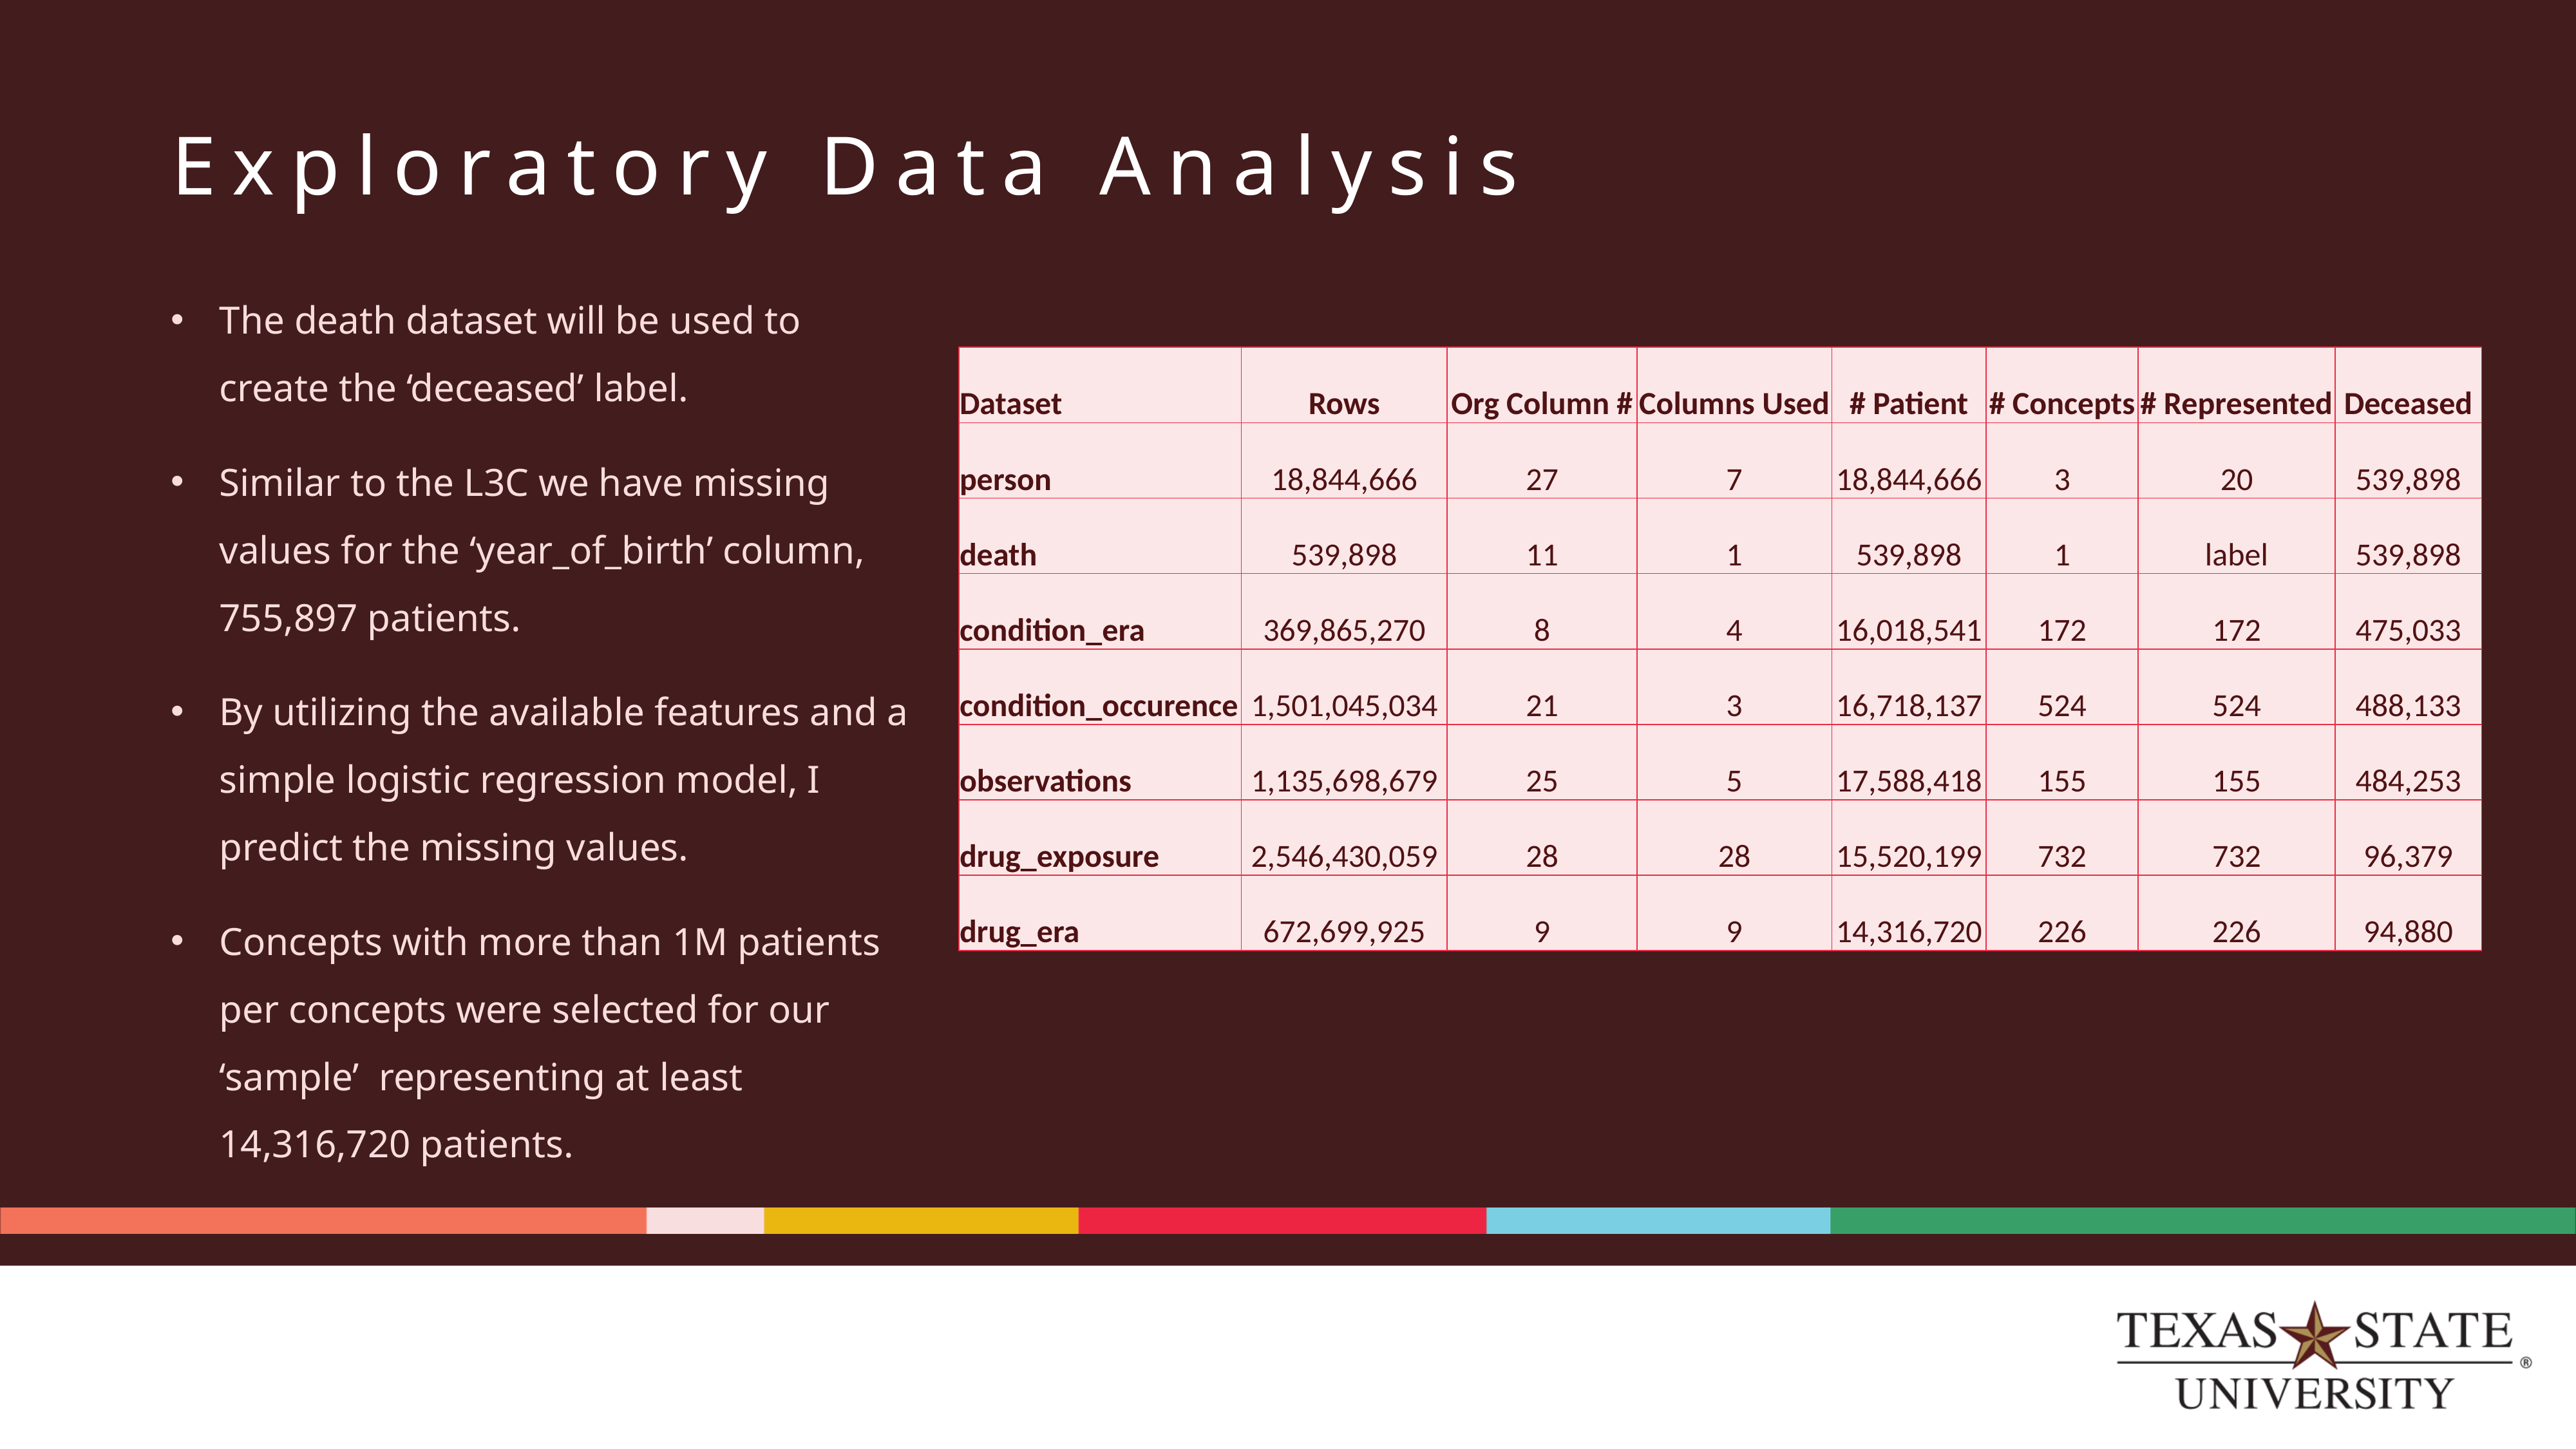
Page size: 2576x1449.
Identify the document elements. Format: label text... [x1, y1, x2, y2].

table_cell 28 [1448, 800, 1636, 875]
table_cell 172 [1987, 574, 2137, 649]
table_cell 18,844,666 [1242, 423, 1446, 498]
table_header Org Column # [1448, 348, 1636, 422]
table_cell 1,135,698,679 [1242, 725, 1446, 799]
table_header # Represented [2139, 348, 2334, 422]
table_cell death [960, 498, 1241, 573]
table_cell 672,699,925 [1242, 876, 1446, 950]
table_cell 8 [1448, 574, 1636, 649]
table_cell 539,898 [1242, 498, 1446, 573]
table_cell observations [960, 725, 1241, 799]
table_cell 226 [2139, 876, 2334, 950]
table_cell 1 [1638, 498, 1832, 573]
table_cell 484,253 [2336, 725, 2481, 799]
table_cell 172 [2139, 574, 2334, 649]
table_cell person [960, 423, 1241, 498]
table_cell 9 [1638, 876, 1832, 950]
title Exploratory Data Analysis [162, 120, 2469, 269]
picture [0, 1208, 2576, 1234]
table_cell 16,018,541 [1832, 574, 1985, 649]
table_cell 155 [2139, 725, 2334, 799]
table_cell 15,520,199 [1832, 800, 1985, 875]
table_cell 16,718,137 [1832, 650, 1985, 724]
table_cell drug_era [960, 876, 1241, 950]
table_header # Concepts [1987, 348, 2137, 422]
table_header # Patient [1832, 348, 1985, 422]
table_header Columns Used [1638, 348, 1832, 422]
table_cell 155 [1987, 725, 2137, 799]
table_cell 539,898 [2336, 498, 2481, 573]
table_cell 18,844,666 [1832, 423, 1985, 498]
list The death dataset will be used to create the ‘deceased’ label. Similar to the L3C we have missing values for the ‘year_of_birth’ column, 755,897 patients. By utilizing the available features and a simple logistic regression model, I predict the missing values. Concepts with more than 1M patients per concepts were selected for our ‘sample’ representing at least 14,316,720 patients. [162, 269, 919, 1204]
table_cell label [2139, 498, 2334, 573]
table_header Deceased [2336, 348, 2481, 422]
table_cell 21 [1448, 650, 1636, 724]
table_cell 7 [1638, 423, 1832, 498]
table_header Rows [1242, 348, 1446, 422]
table_cell 17,588,418 [1832, 725, 1985, 799]
table_cell 3 [1987, 423, 2137, 498]
table_cell 524 [2139, 650, 2334, 724]
table_cell 11 [1448, 498, 1636, 573]
table_cell 732 [2139, 800, 2334, 875]
table_cell 539,898 [2336, 423, 2481, 498]
table_cell 1 [1987, 498, 2137, 573]
table_cell 4 [1638, 574, 1832, 649]
table_cell 1,501,045,034 [1242, 650, 1446, 724]
table_cell 28 [1638, 800, 1832, 875]
table_cell 14,316,720 [1832, 876, 1985, 950]
table_cell 9 [1448, 876, 1636, 950]
table_cell 732 [1987, 800, 2137, 875]
table_cell 25 [1448, 725, 1636, 799]
table_cell 2,546,430,059 [1242, 800, 1446, 875]
table_cell condition_occurence [960, 650, 1241, 724]
table_cell 475,033 [2336, 574, 2481, 649]
table_cell 539,898 [1832, 498, 1985, 573]
table_cell 27 [1448, 423, 1636, 498]
table_header Dataset [960, 348, 1241, 422]
table_cell drug_exposure [960, 800, 1241, 875]
table_cell condition_era [960, 574, 1241, 649]
table_cell 20 [2139, 423, 2334, 498]
table_cell 226 [1987, 876, 2137, 950]
table_cell 488,133 [2336, 650, 2481, 724]
table_cell 3 [1638, 650, 1832, 724]
table_cell 524 [1987, 650, 2137, 724]
table_cell 369,865,270 [1242, 574, 1446, 649]
table_cell 96,379 [2336, 800, 2481, 875]
table_cell 5 [1638, 725, 1832, 799]
table_cell 94,880 [2336, 876, 2481, 950]
